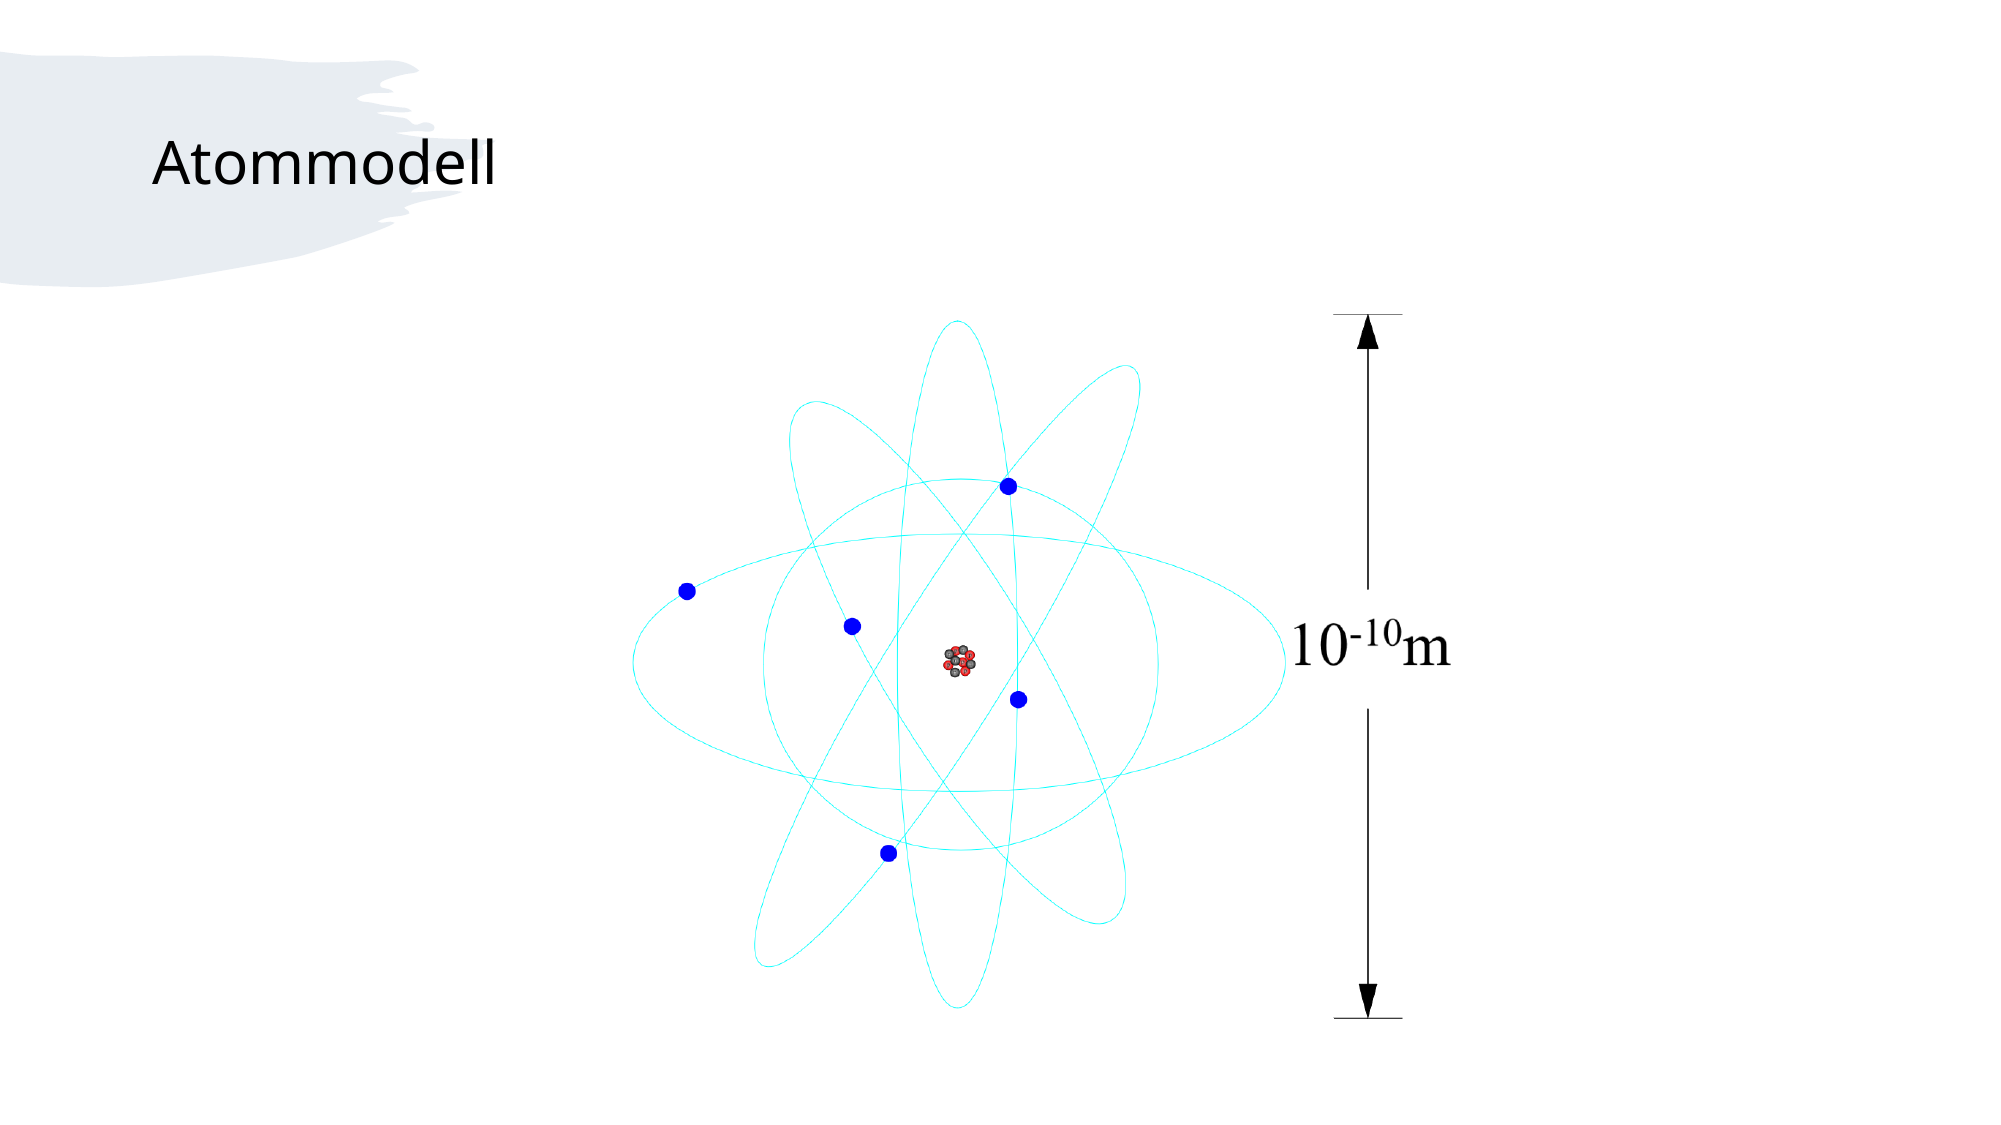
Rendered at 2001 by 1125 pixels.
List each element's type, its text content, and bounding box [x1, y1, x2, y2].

title Atommodell [137, 59, 1863, 278]
picture [317, 276, 1721, 1066]
